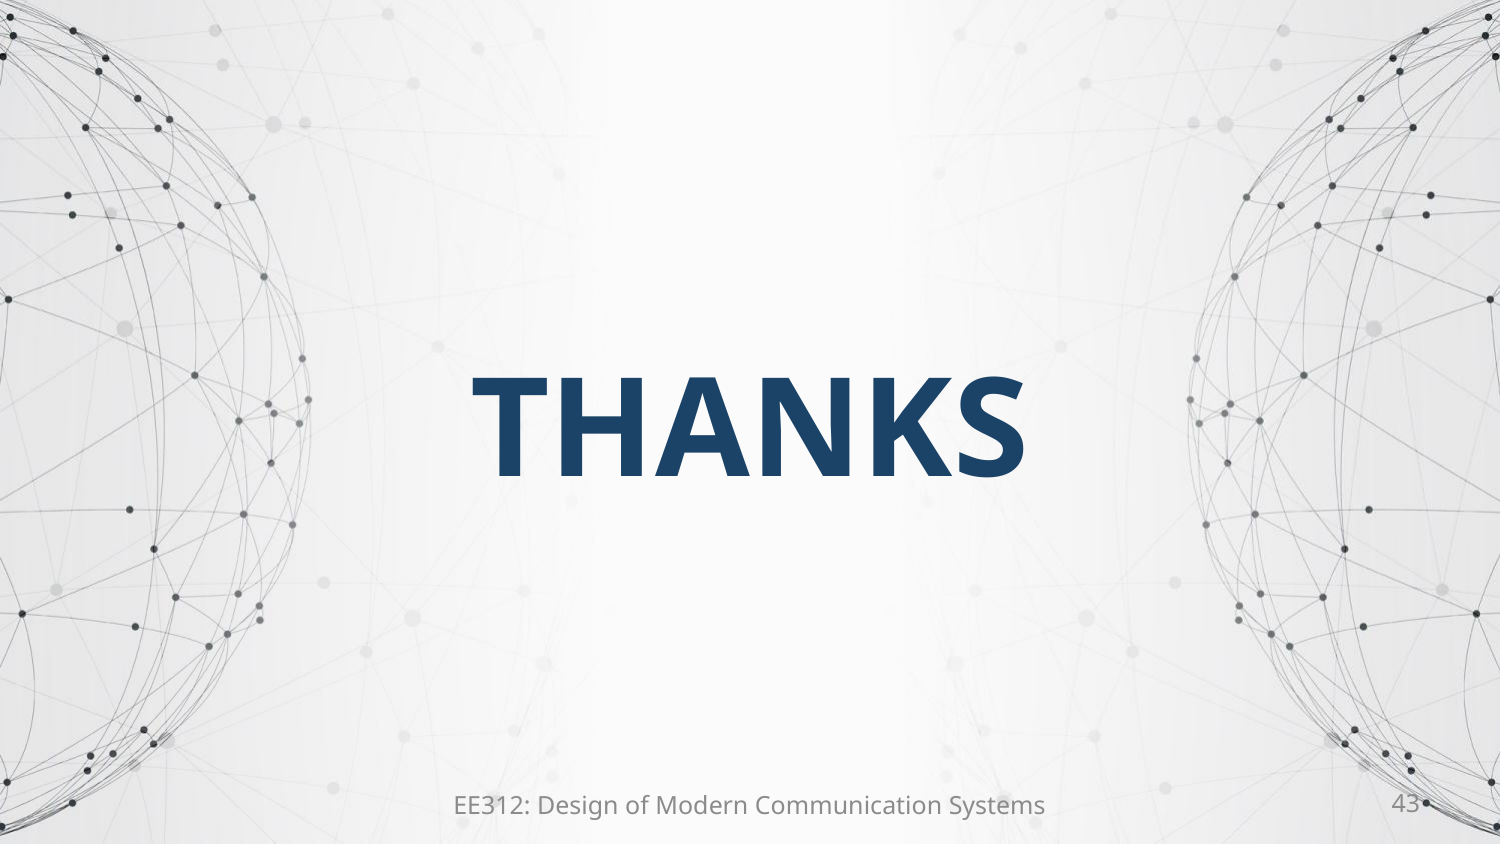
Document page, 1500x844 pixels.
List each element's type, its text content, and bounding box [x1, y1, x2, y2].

text_box THANKS [399, 332, 1101, 509]
slide_number 43 [1099, 782, 1432, 827]
footer EE312: Design of Modern Communication Systems [427, 782, 1073, 827]
picture [0, 0, 1500, 844]
